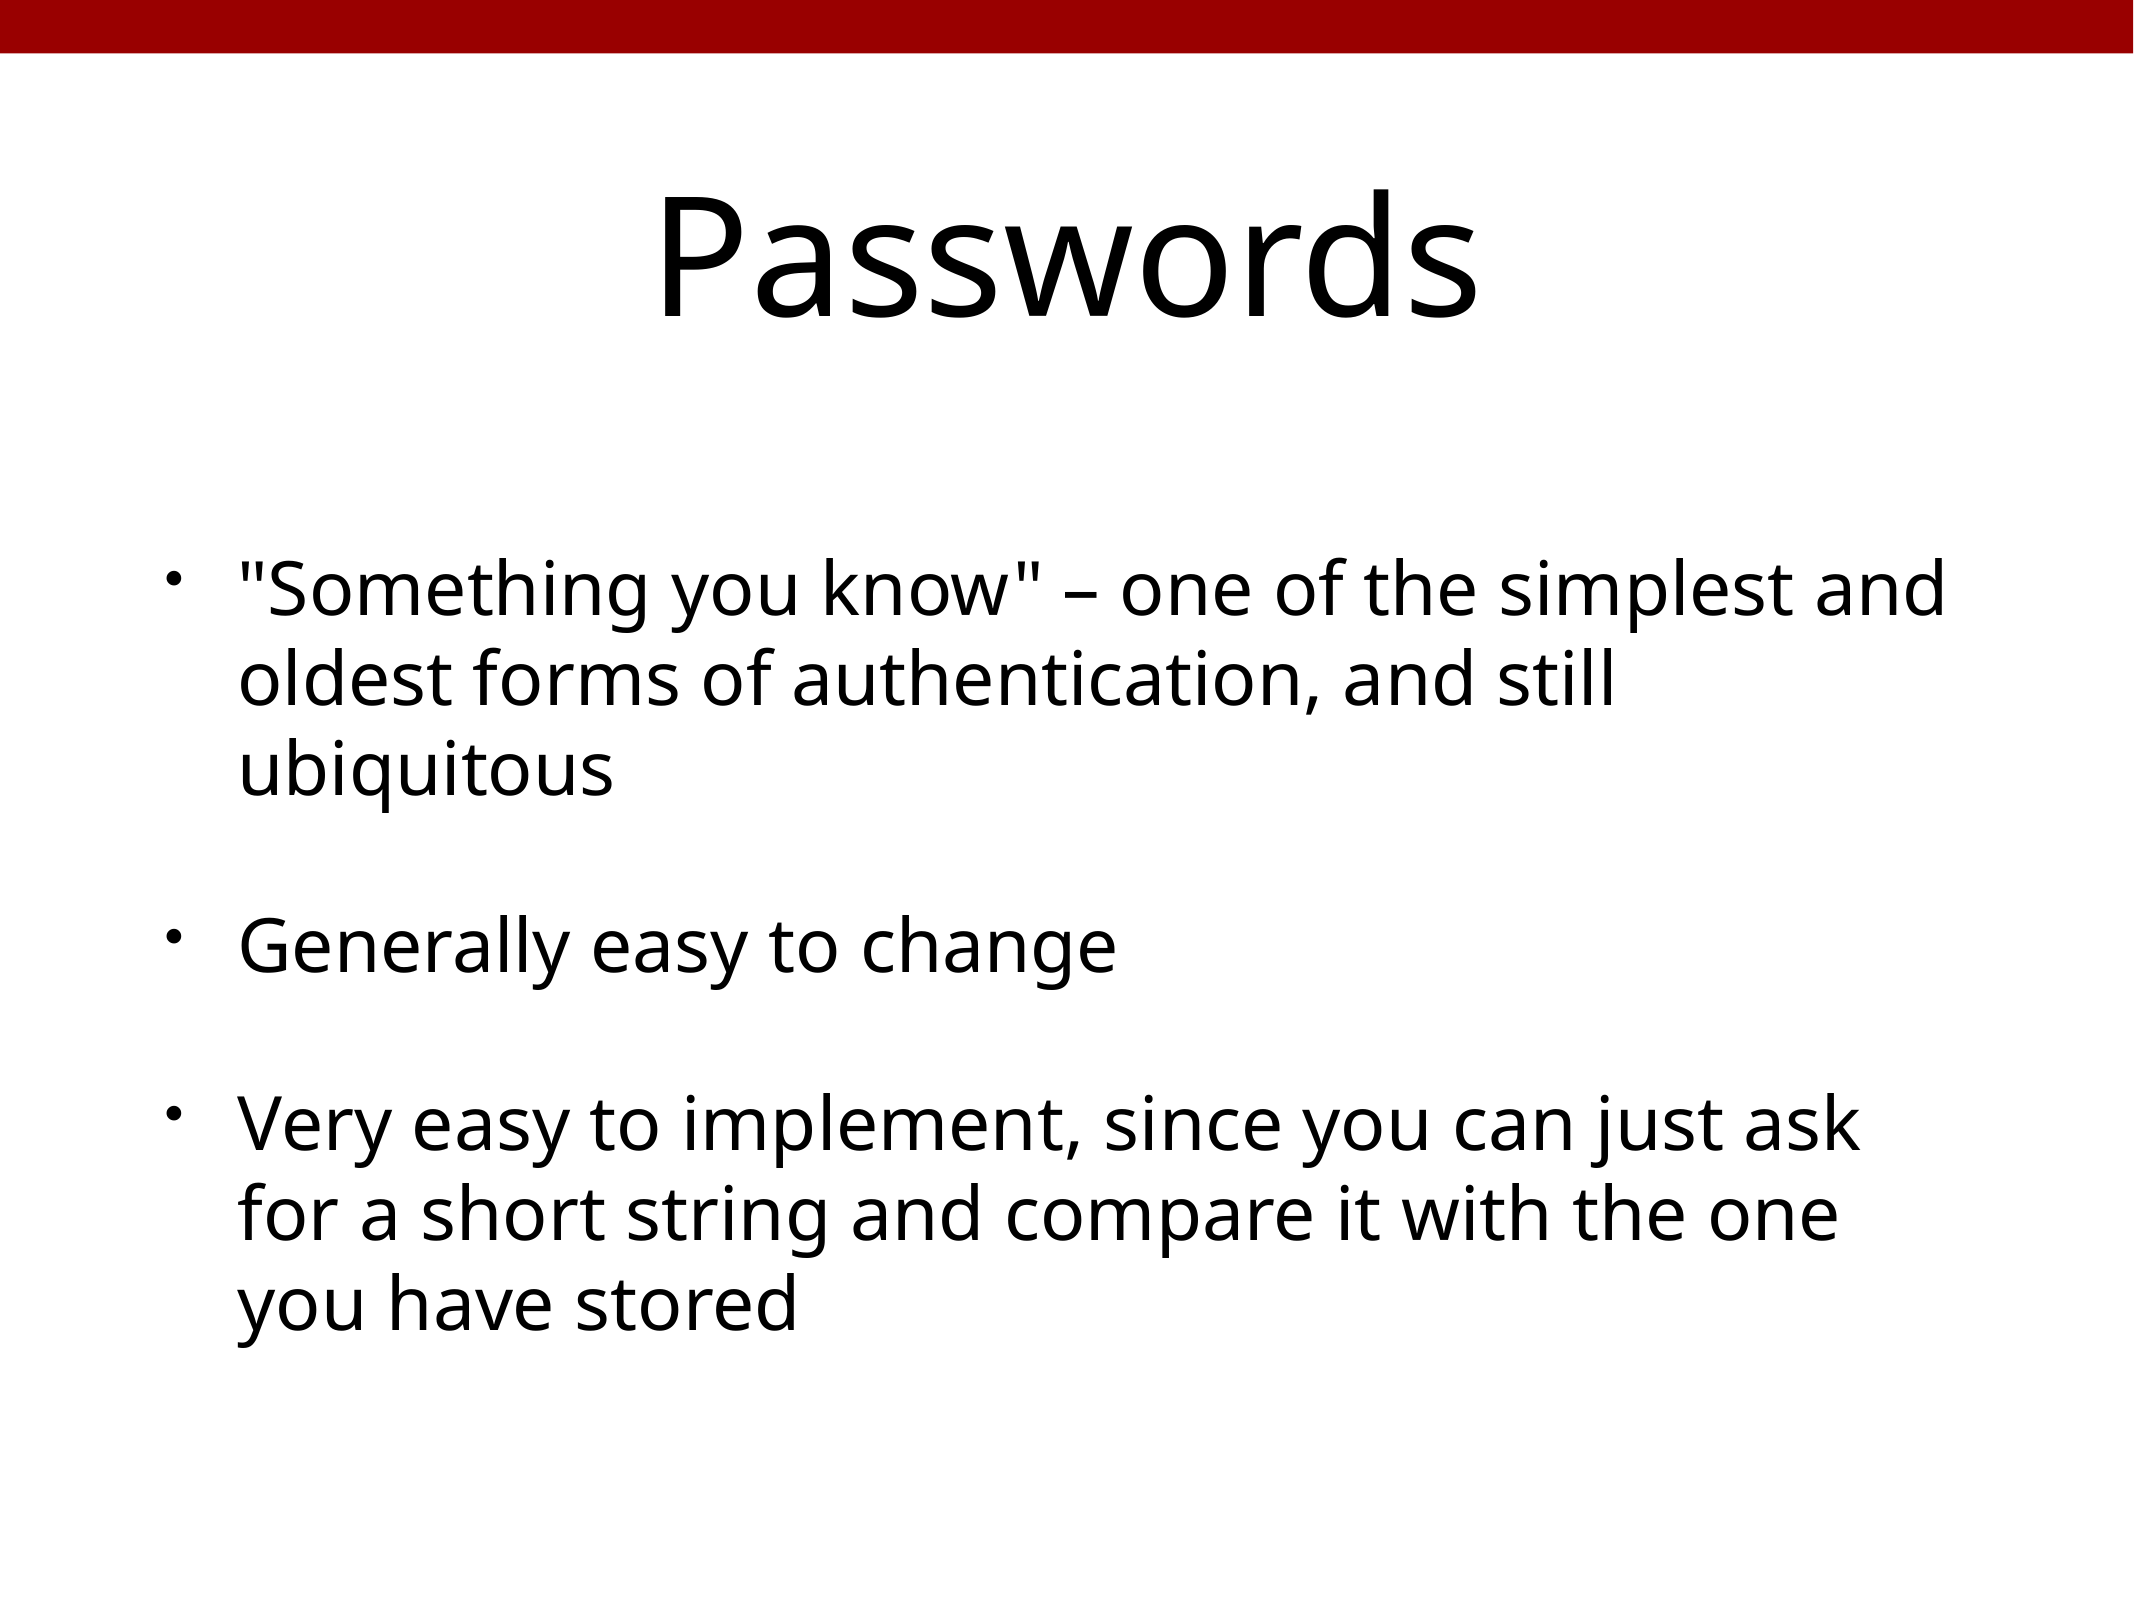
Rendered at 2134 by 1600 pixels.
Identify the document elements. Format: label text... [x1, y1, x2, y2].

title Passwords [155, 72, 1978, 426]
list "Something you know" – one of the simplest and oldest forms of authentication, and still ubiquitous Generally easy to change Very easy to implement, since you can just ask for a short string and compare it with the one you have stored [155, 426, 1978, 1459]
